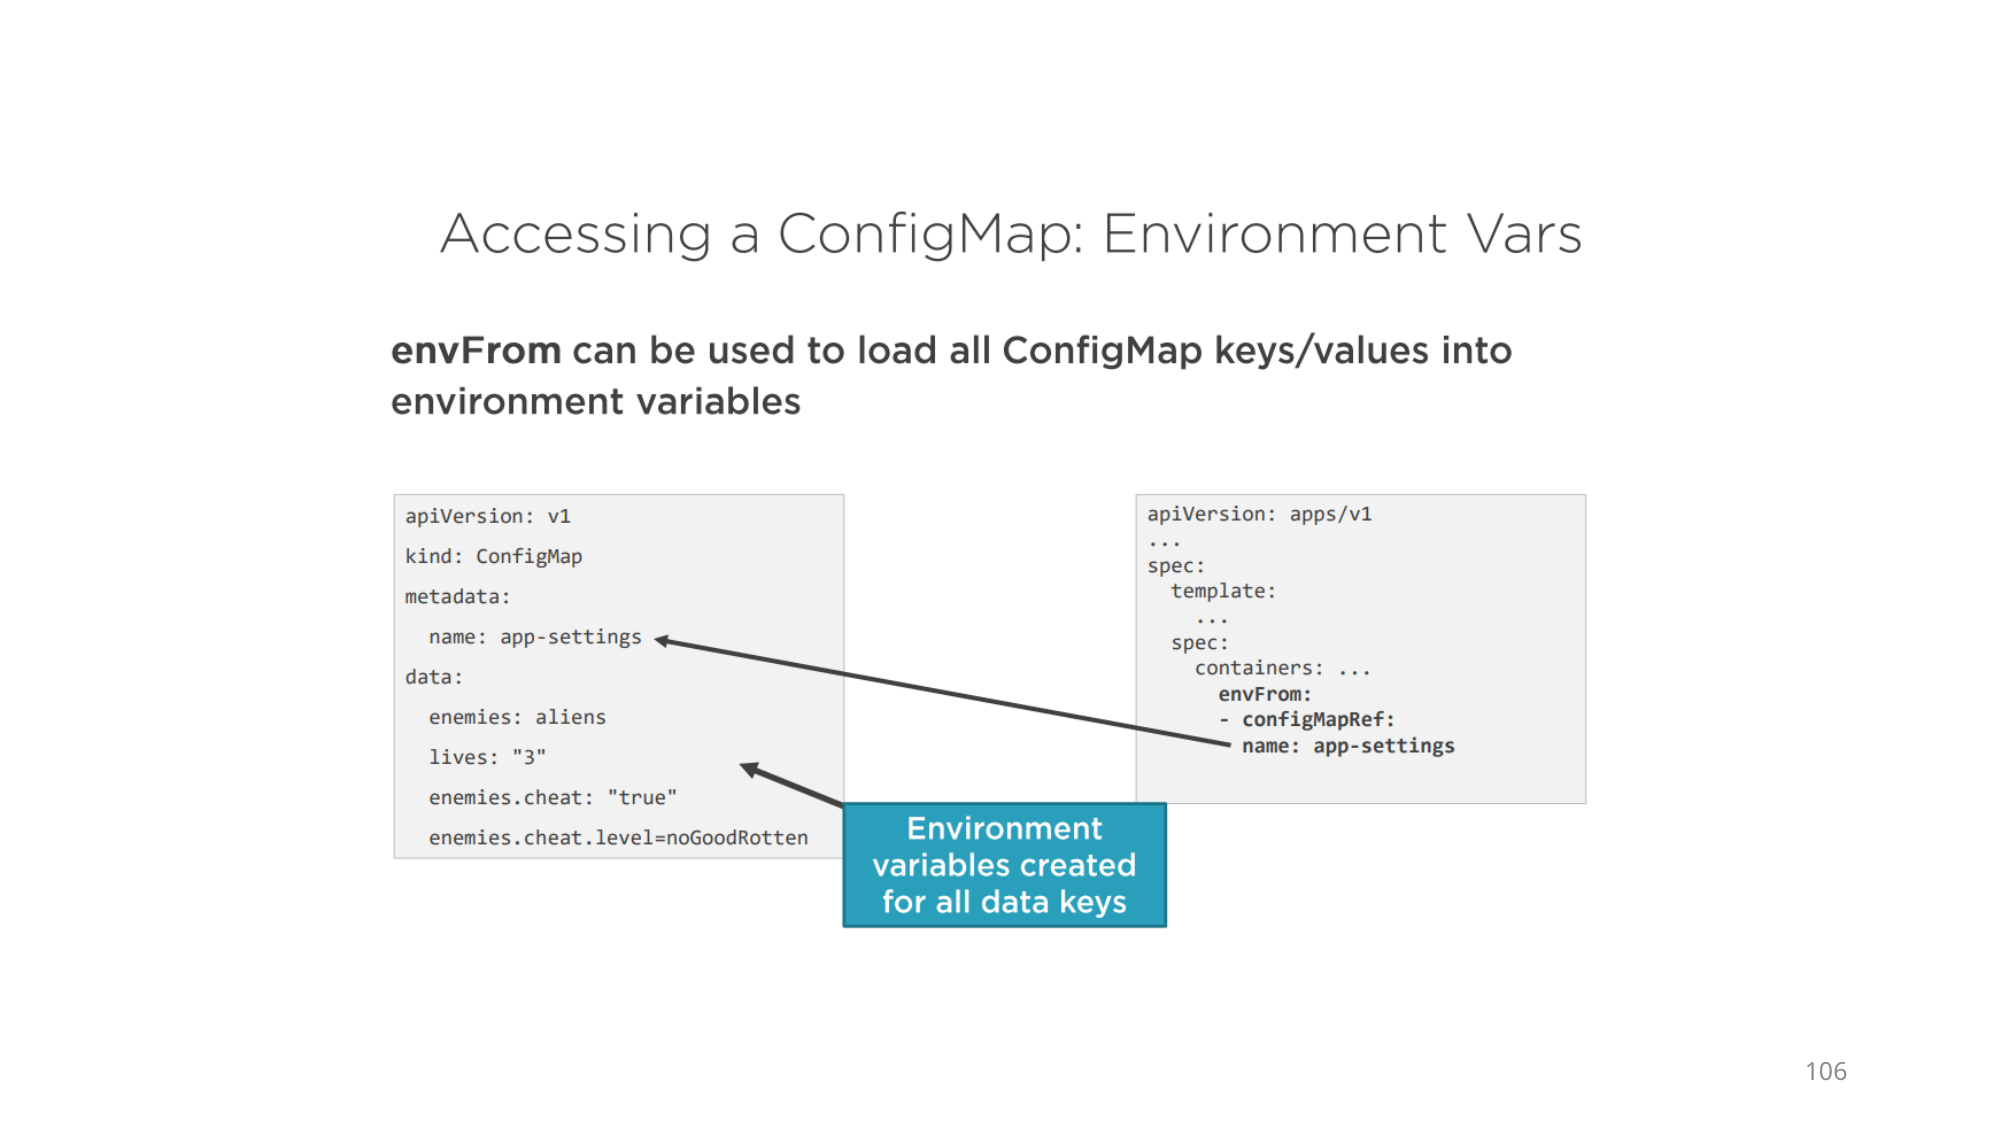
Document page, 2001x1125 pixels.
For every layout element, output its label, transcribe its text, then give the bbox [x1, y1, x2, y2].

slide_number 106 [1412, 1042, 1863, 1103]
picture [378, 191, 1622, 934]
